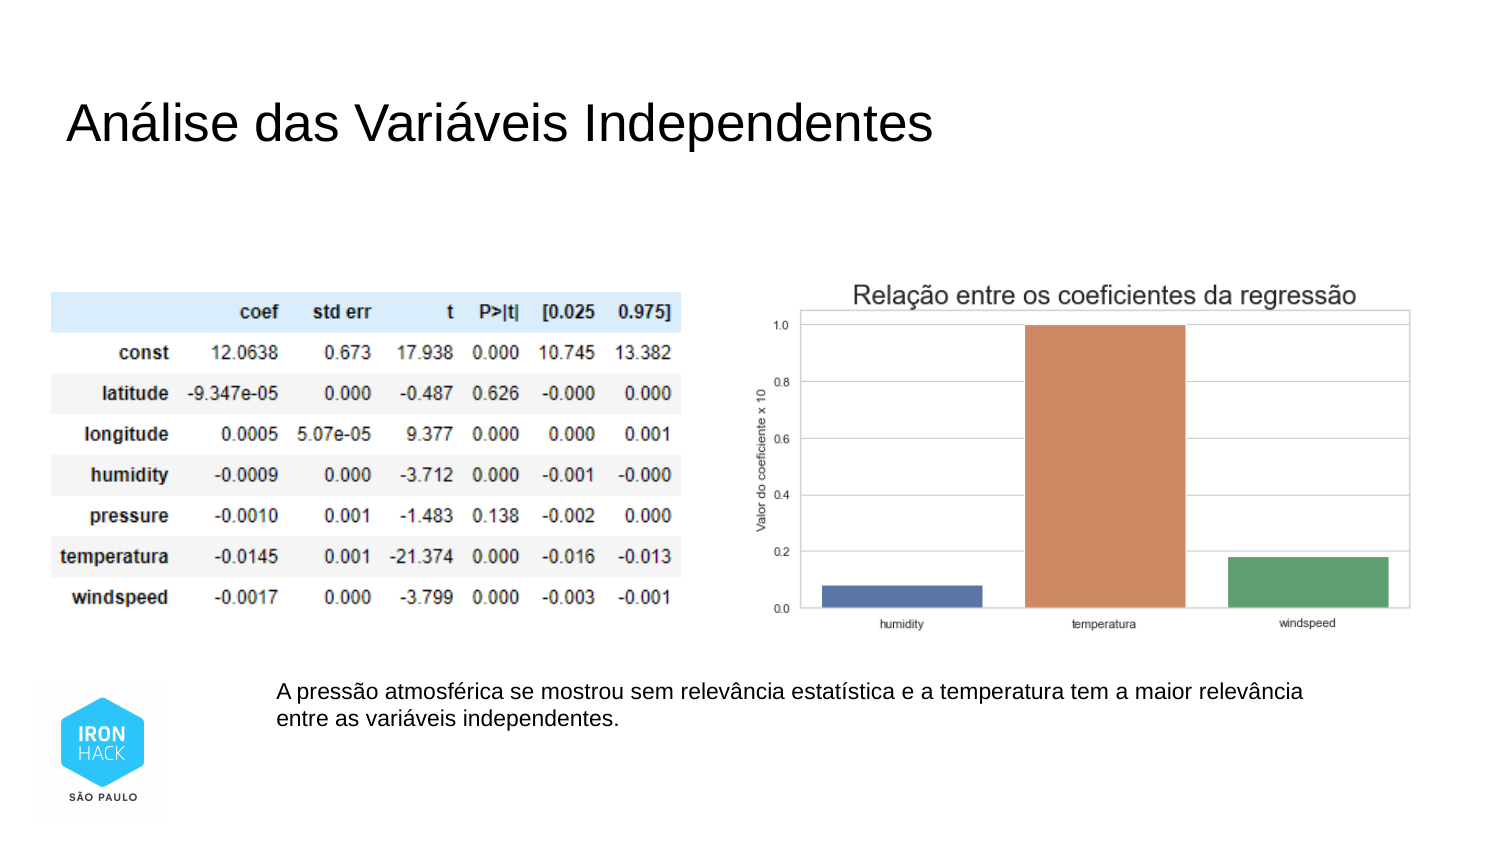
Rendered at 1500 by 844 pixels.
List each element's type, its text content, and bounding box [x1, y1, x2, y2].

picture [36, 682, 169, 820]
title Análise das Variáveis Independentes [51, 72, 1449, 167]
picture [50, 292, 682, 623]
picture [749, 277, 1418, 638]
text_box A pressão atmosférica se mostrou sem relevância estatística e a temperatura tem a maior relevância entre as variáveis independentes. [261, 661, 1355, 747]
